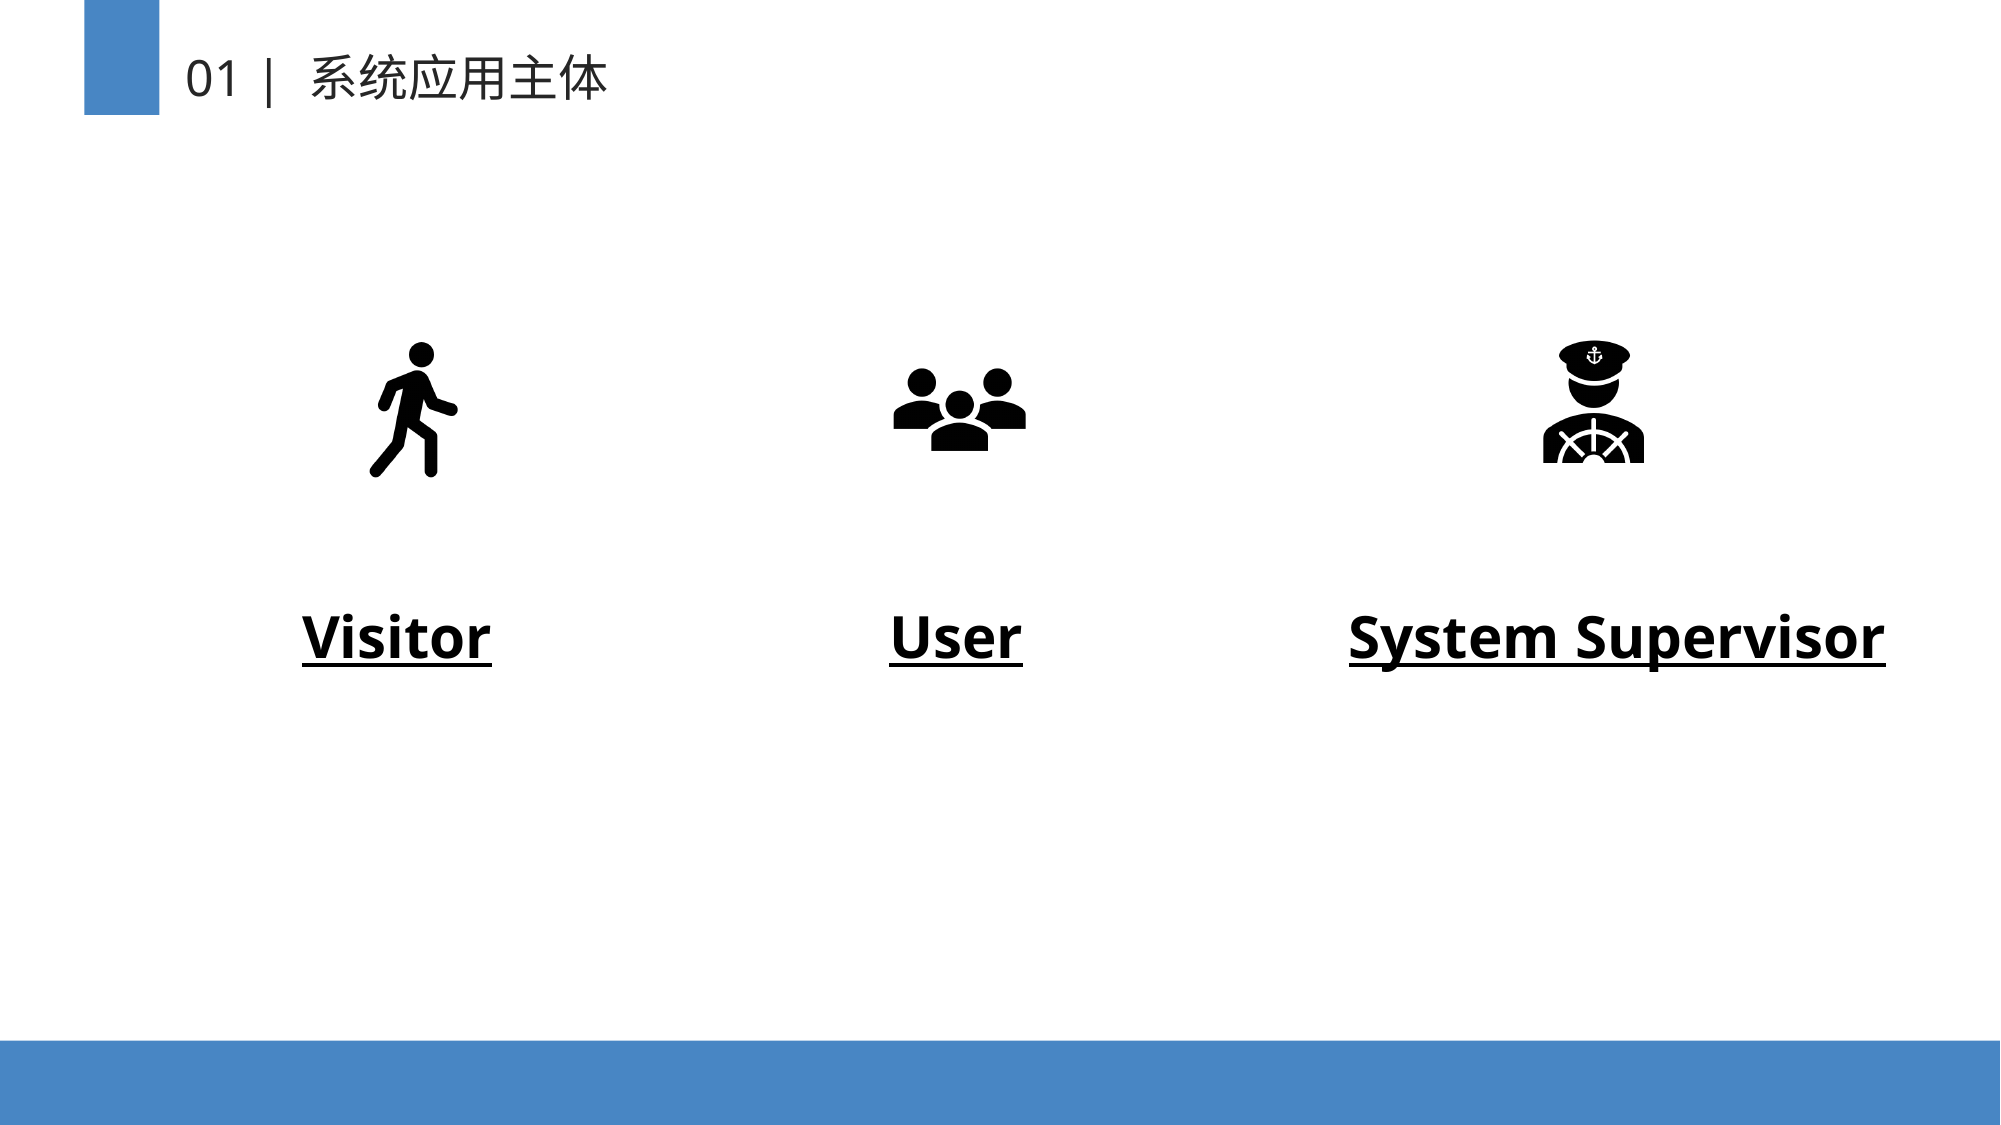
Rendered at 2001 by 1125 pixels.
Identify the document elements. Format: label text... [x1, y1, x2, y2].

picture [338, 334, 489, 485]
text_box User [874, 592, 1038, 678]
text_box Visitor [287, 592, 508, 678]
text_box [83, 0, 160, 116]
text_box System Supervisor [1333, 592, 1901, 678]
text_box 01 | 系统应用主体 [171, 38, 631, 114]
picture [884, 334, 1035, 485]
picture [1518, 334, 1669, 485]
